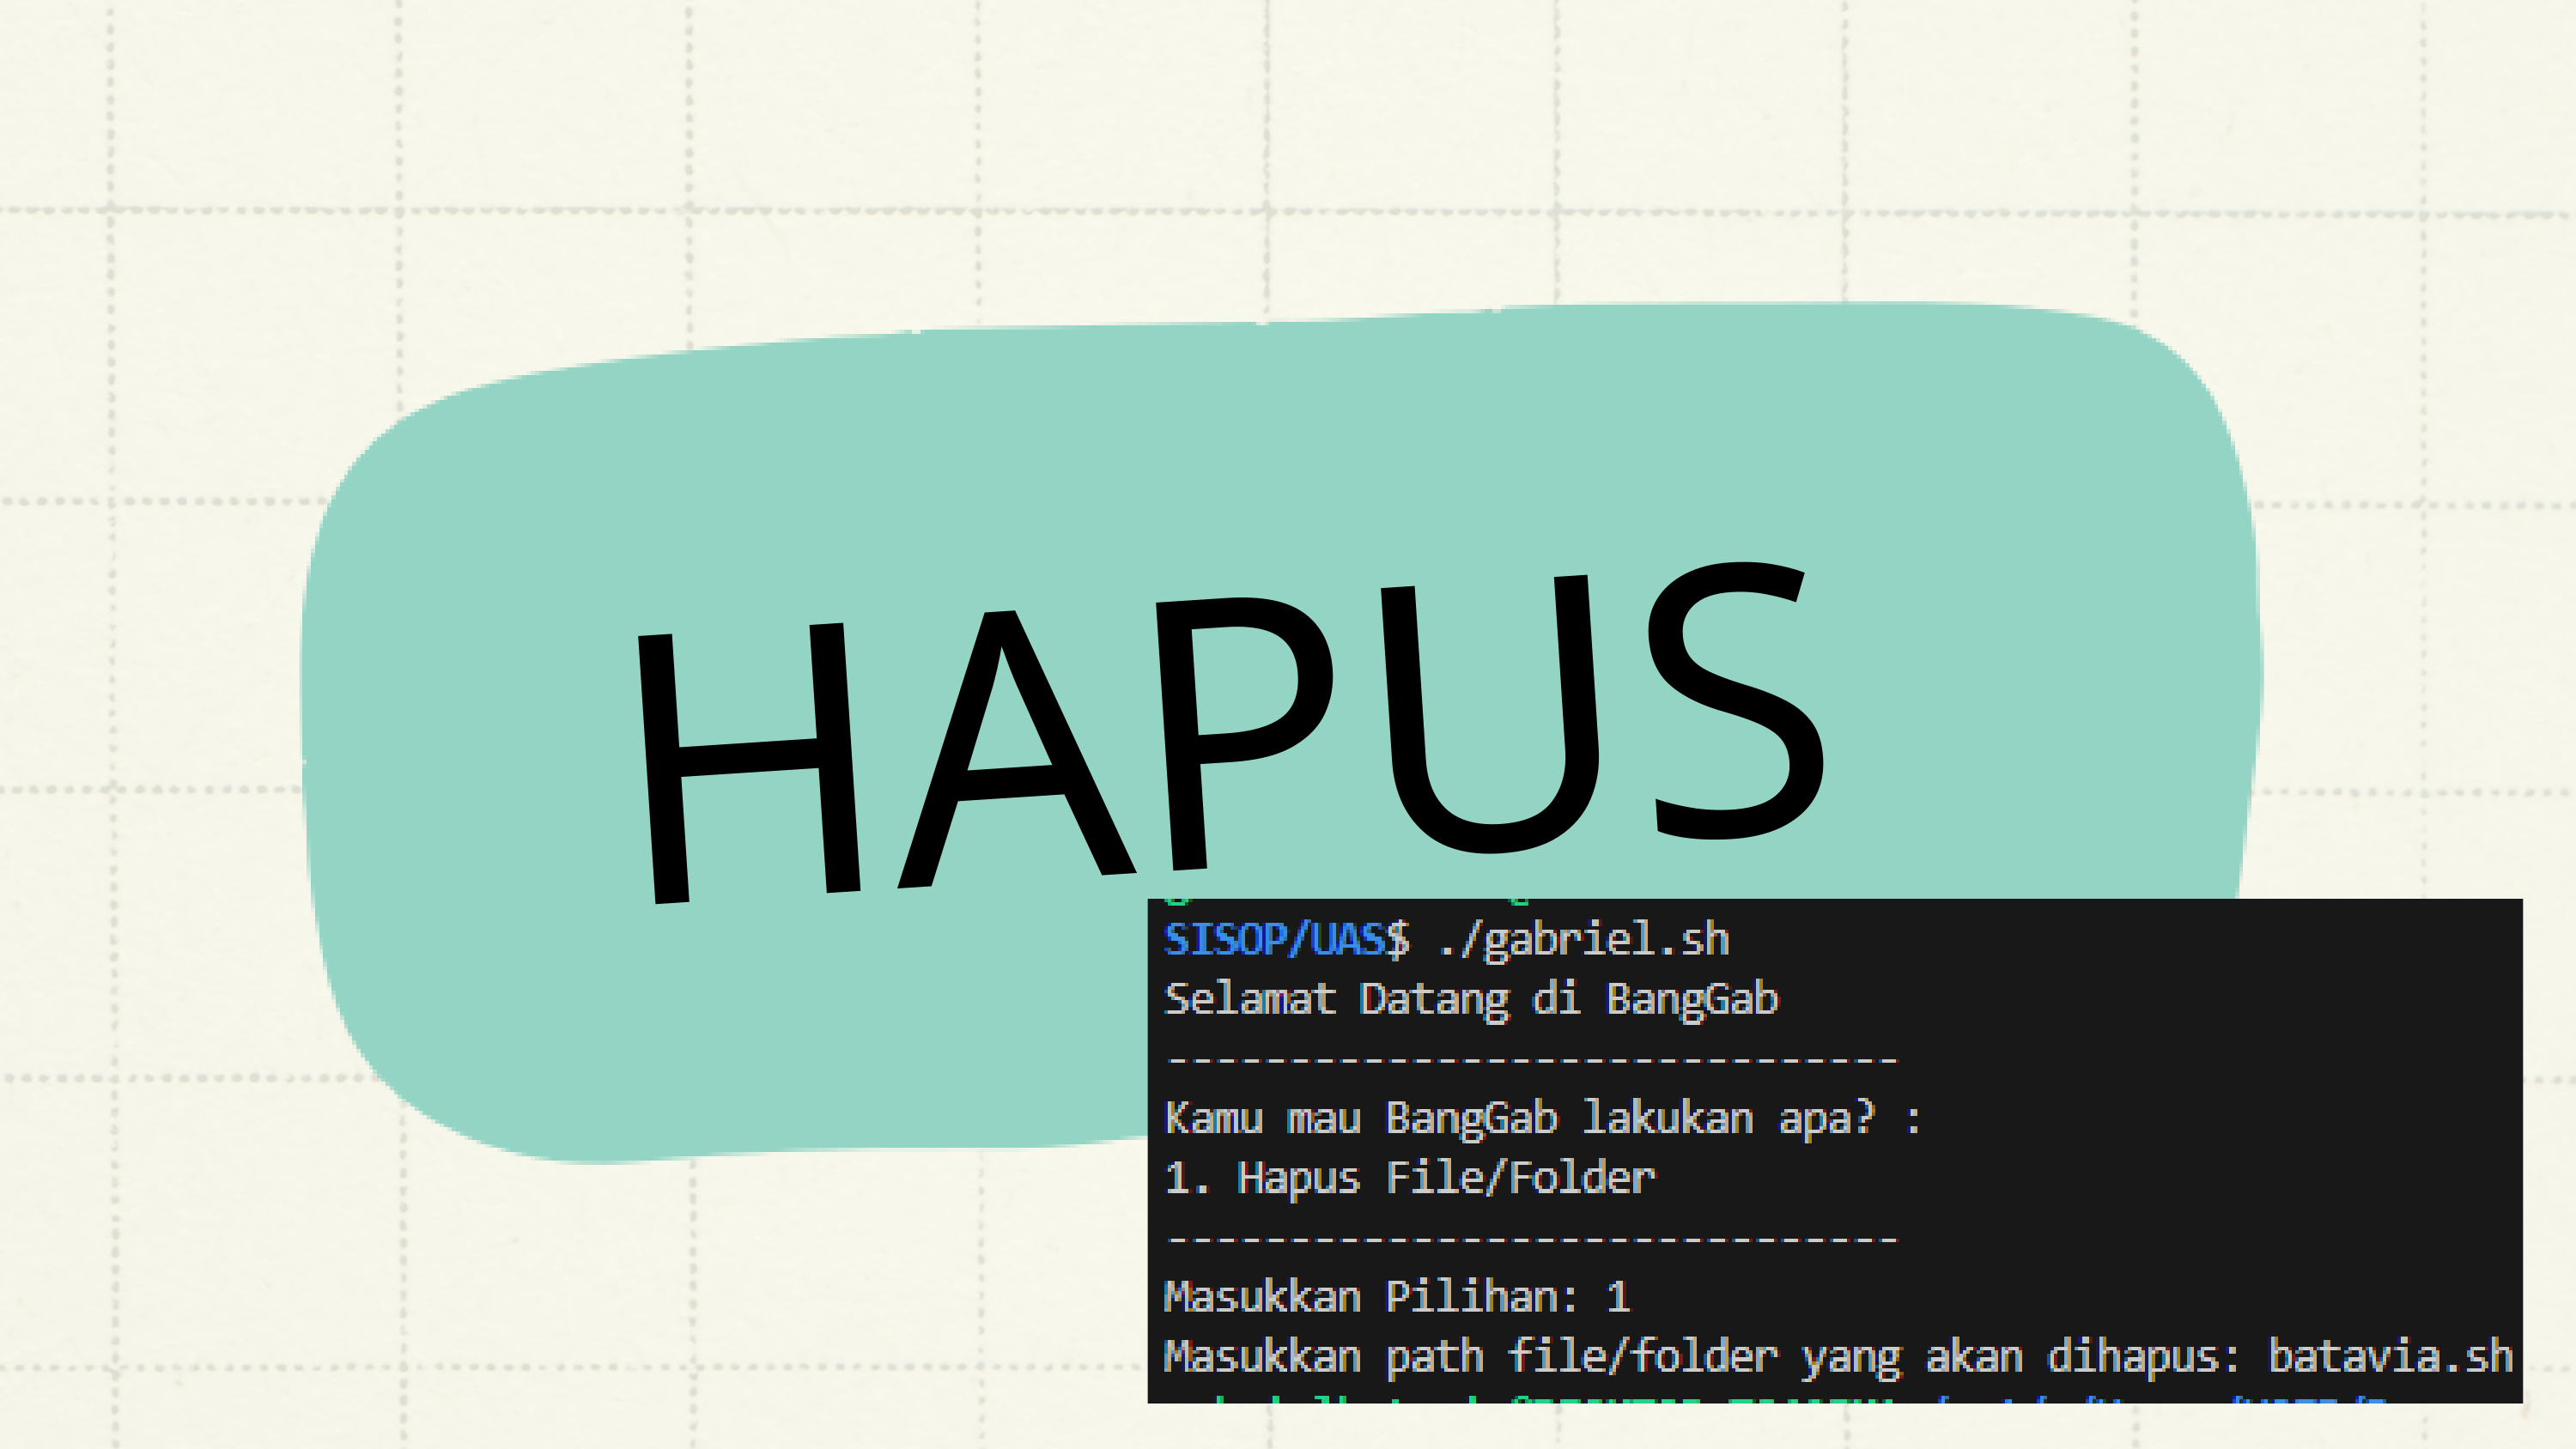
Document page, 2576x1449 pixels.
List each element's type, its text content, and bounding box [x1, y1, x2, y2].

text_box HAPUS [589, 367, 1985, 983]
text_box [0, 0, 2576, 1449]
text_box [1147, 899, 2524, 1404]
text_box [299, 301, 2264, 1170]
